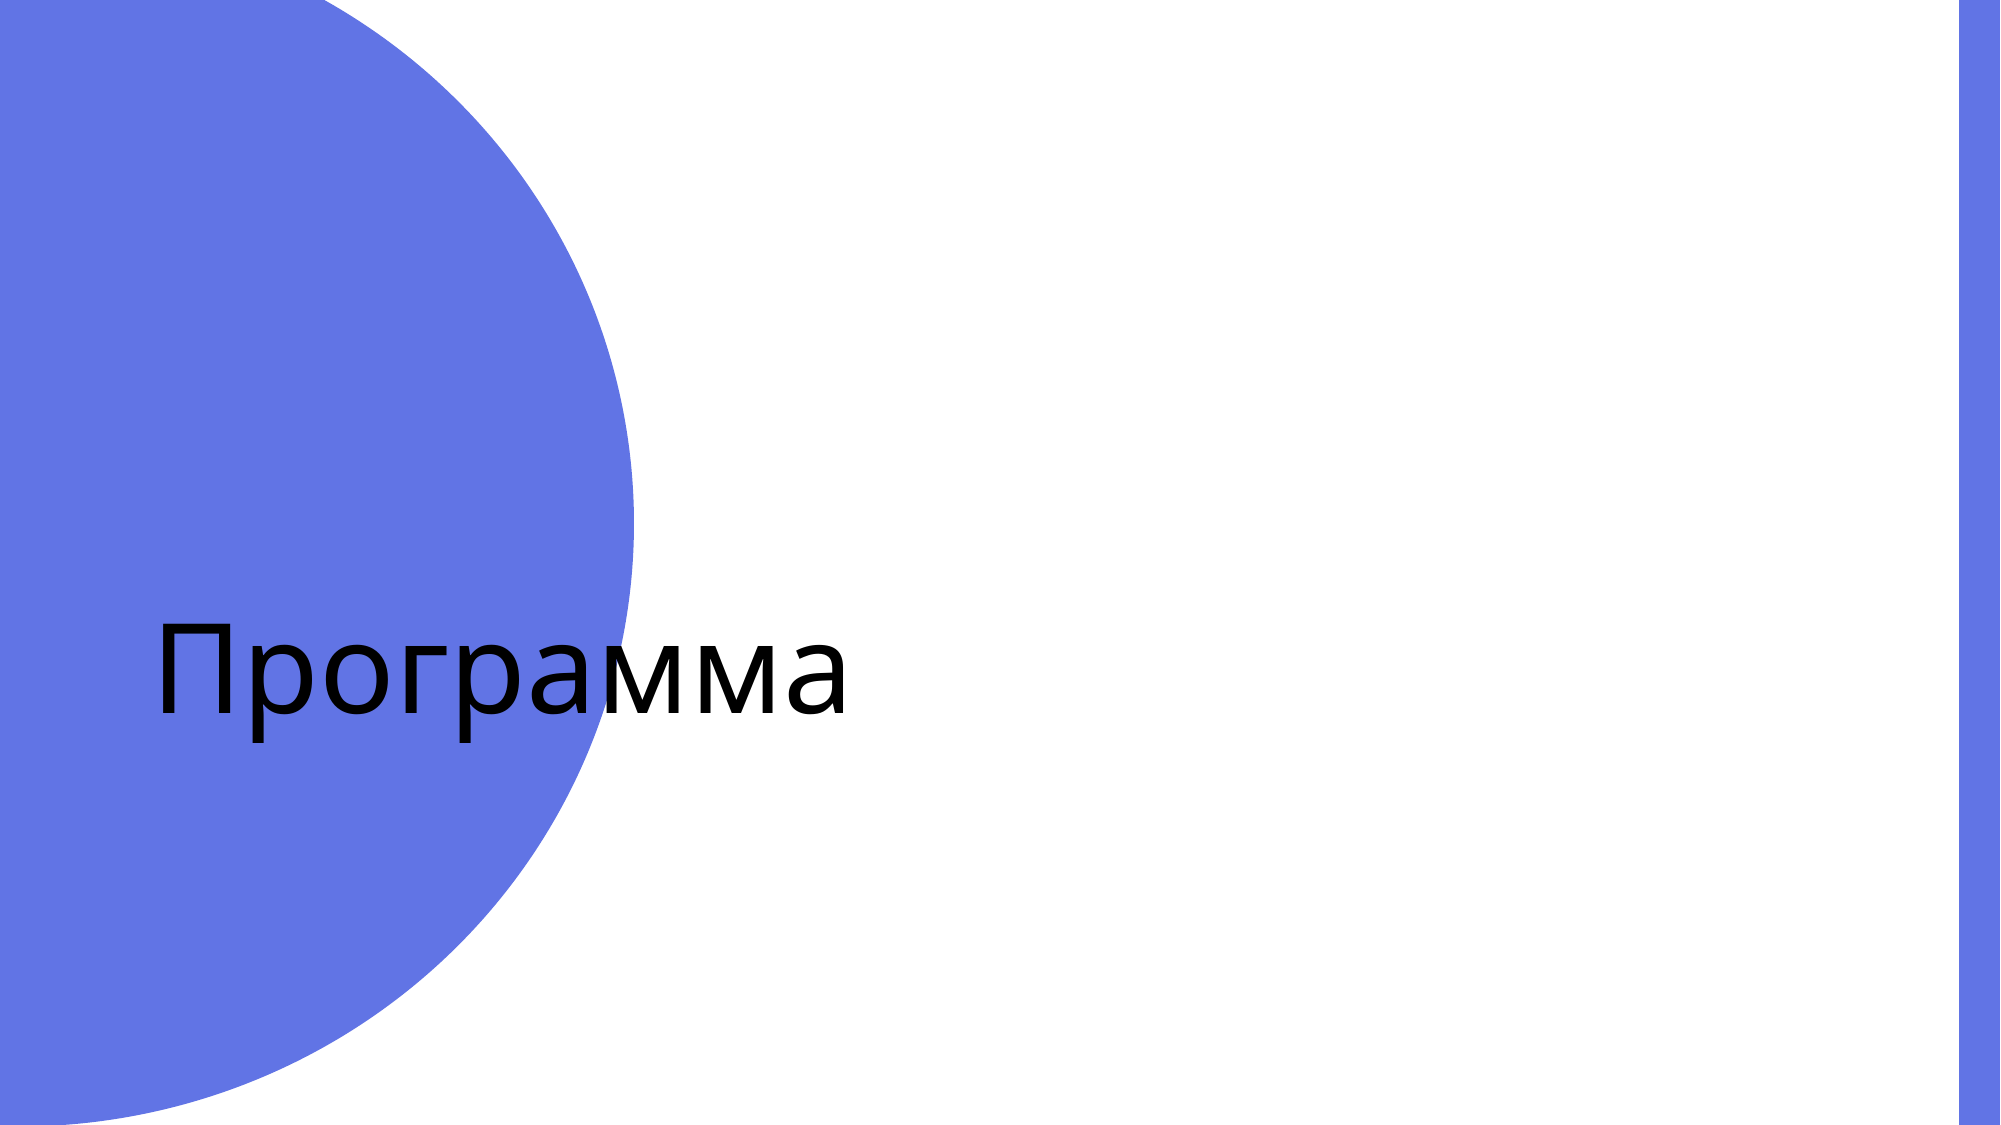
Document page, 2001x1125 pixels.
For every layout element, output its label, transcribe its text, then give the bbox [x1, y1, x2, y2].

text_box [0, 0, 590, 1125]
title Программа [136, 280, 1862, 749]
text_box [1959, 0, 2000, 1125]
